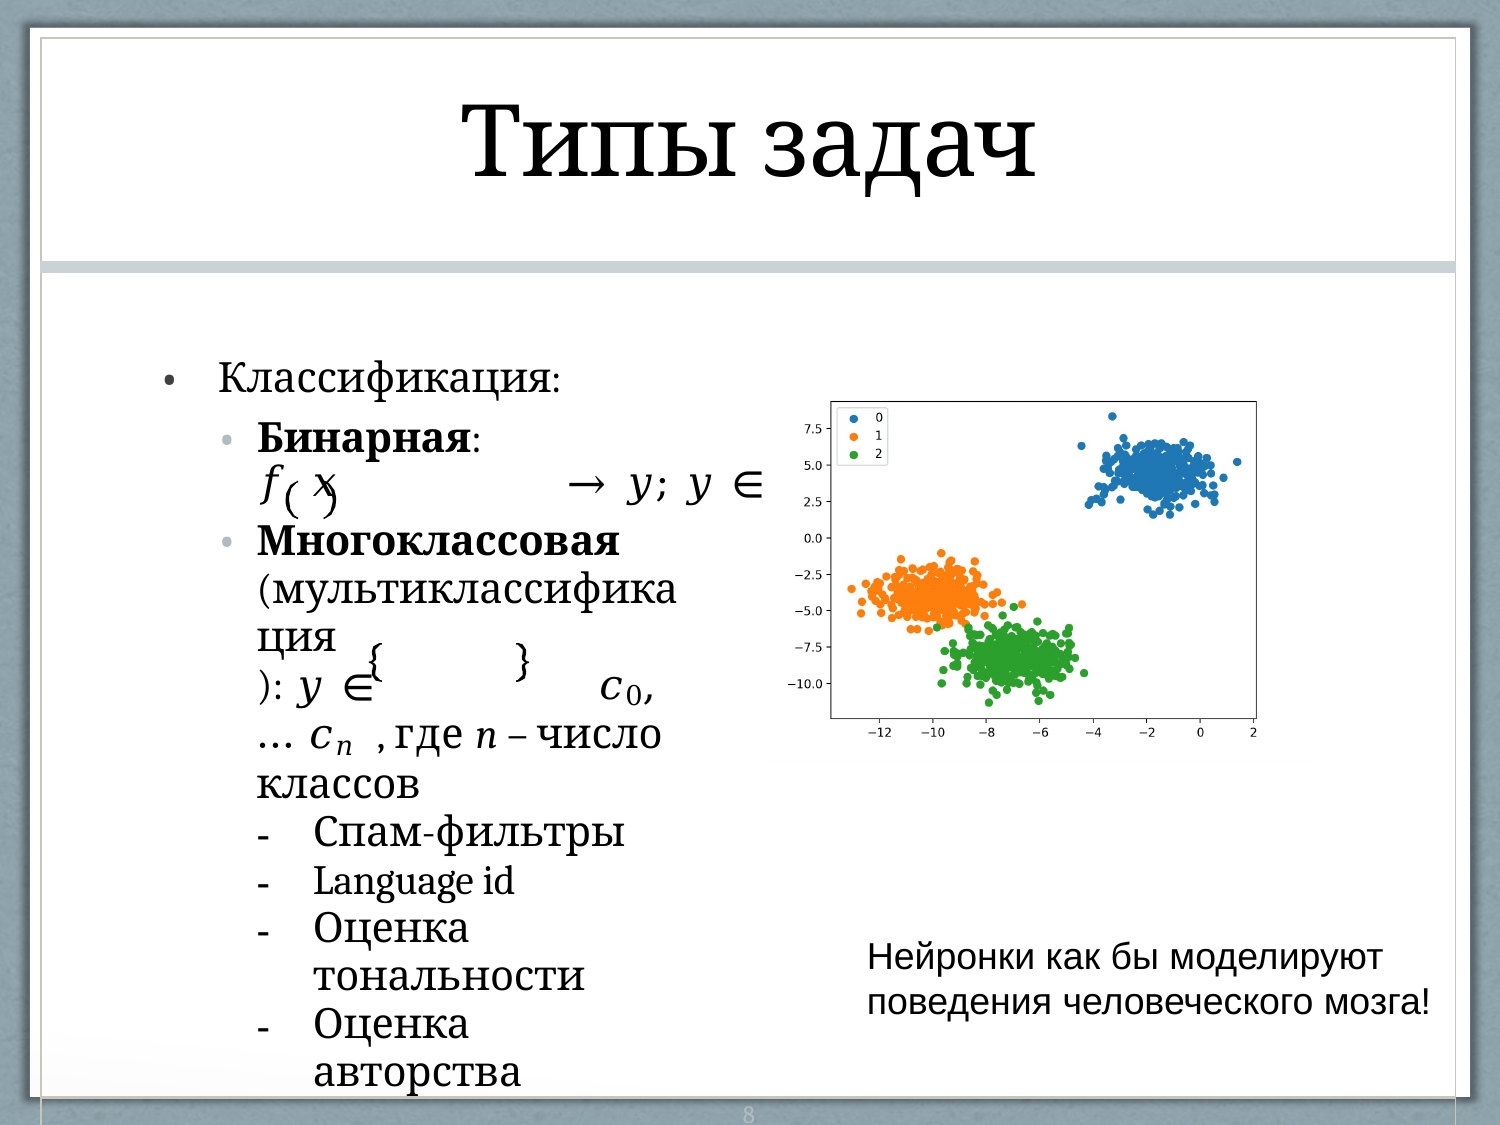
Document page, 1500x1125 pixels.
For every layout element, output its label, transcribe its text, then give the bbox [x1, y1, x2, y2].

table_header Типы задач [42, 39, 1455, 261]
text_box Нейронки как бы моделируют поведения человеческого мозга! [852, 924, 1447, 1030]
picture [0, 0, 1500, 1125]
table_cell 8 [42, 1099, 1455, 1125]
table_cell Классификация: Бинарная: 𝑓 𝑥 → 𝑦; 𝑦 ∈ {0, 1} Многоклассовая (мультиклассификация ): 𝑦 ∈ 𝑐0, … 𝑐𝑛 , где n – число классов Спам-фильтры Language id Оценка тональности Оценка авторства [42, 273, 1455, 1096]
picture [762, 351, 1311, 764]
